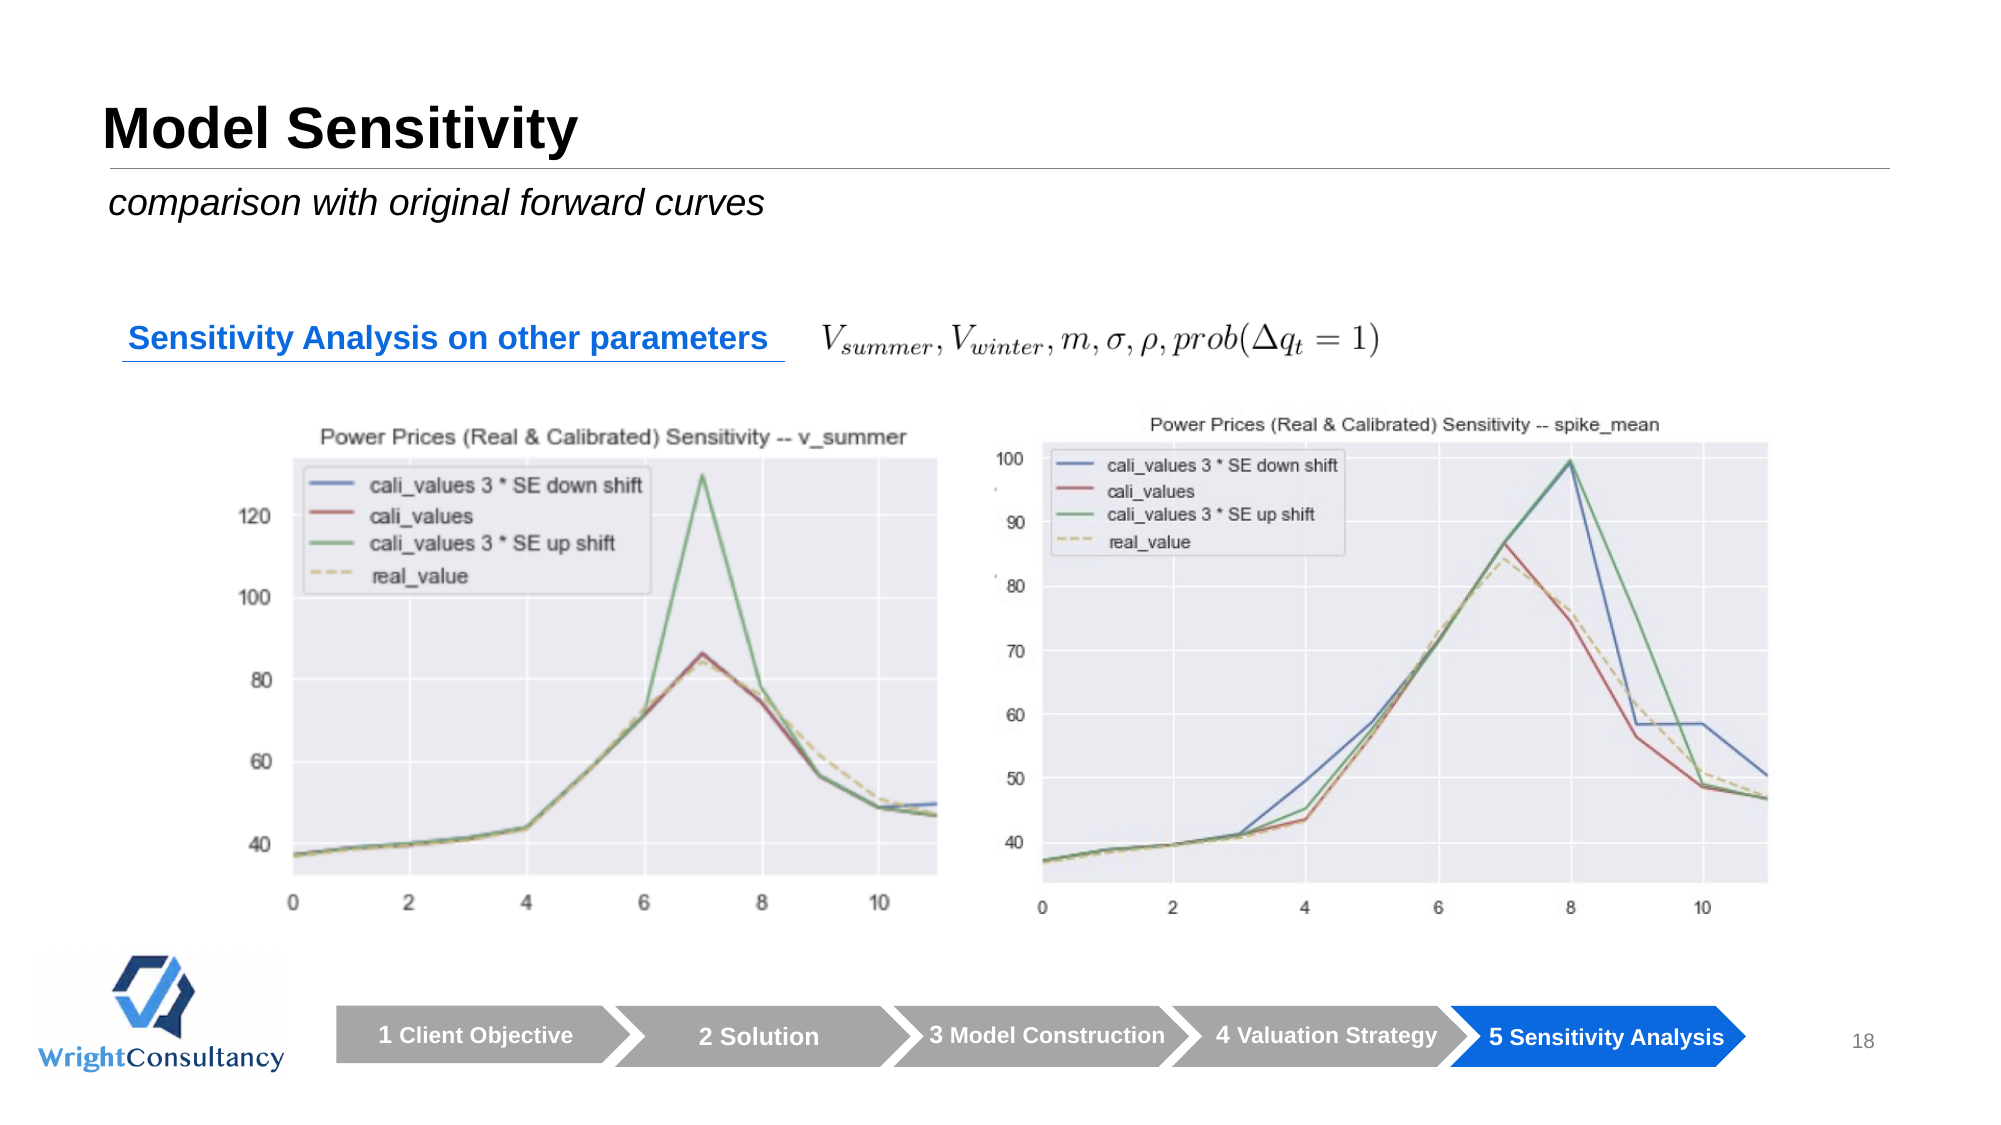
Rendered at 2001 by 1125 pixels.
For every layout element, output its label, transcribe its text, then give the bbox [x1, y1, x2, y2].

title Model Sensitivity [87, 0, 1868, 169]
picture [815, 304, 1395, 363]
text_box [253, 995, 1746, 1067]
text_box comparison with original forward curves [93, 170, 781, 231]
slide_number 18 [1746, 1023, 1890, 1058]
text_box Sensitivity Analysis on other parameters [113, 288, 817, 364]
picture [223, 400, 1833, 939]
picture [36, 949, 289, 1076]
